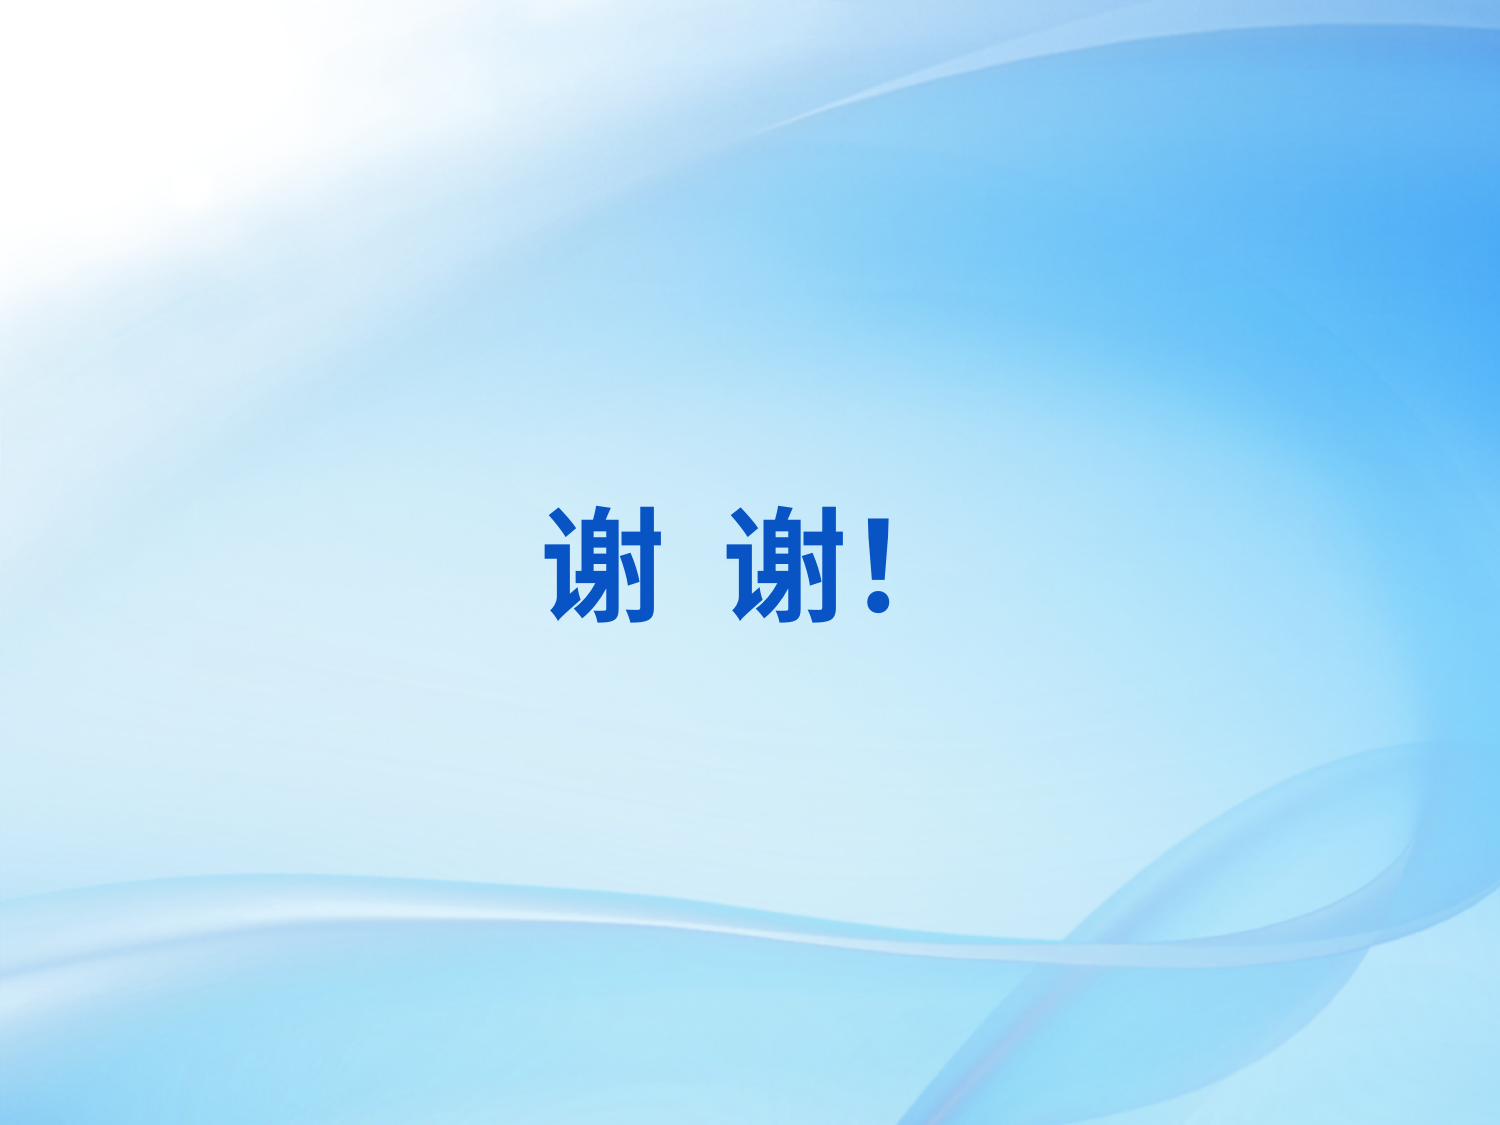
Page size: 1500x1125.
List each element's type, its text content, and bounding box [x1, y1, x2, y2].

picture [0, 0, 1500, 1125]
text_box 谢 谢！ [424, 479, 1089, 645]
